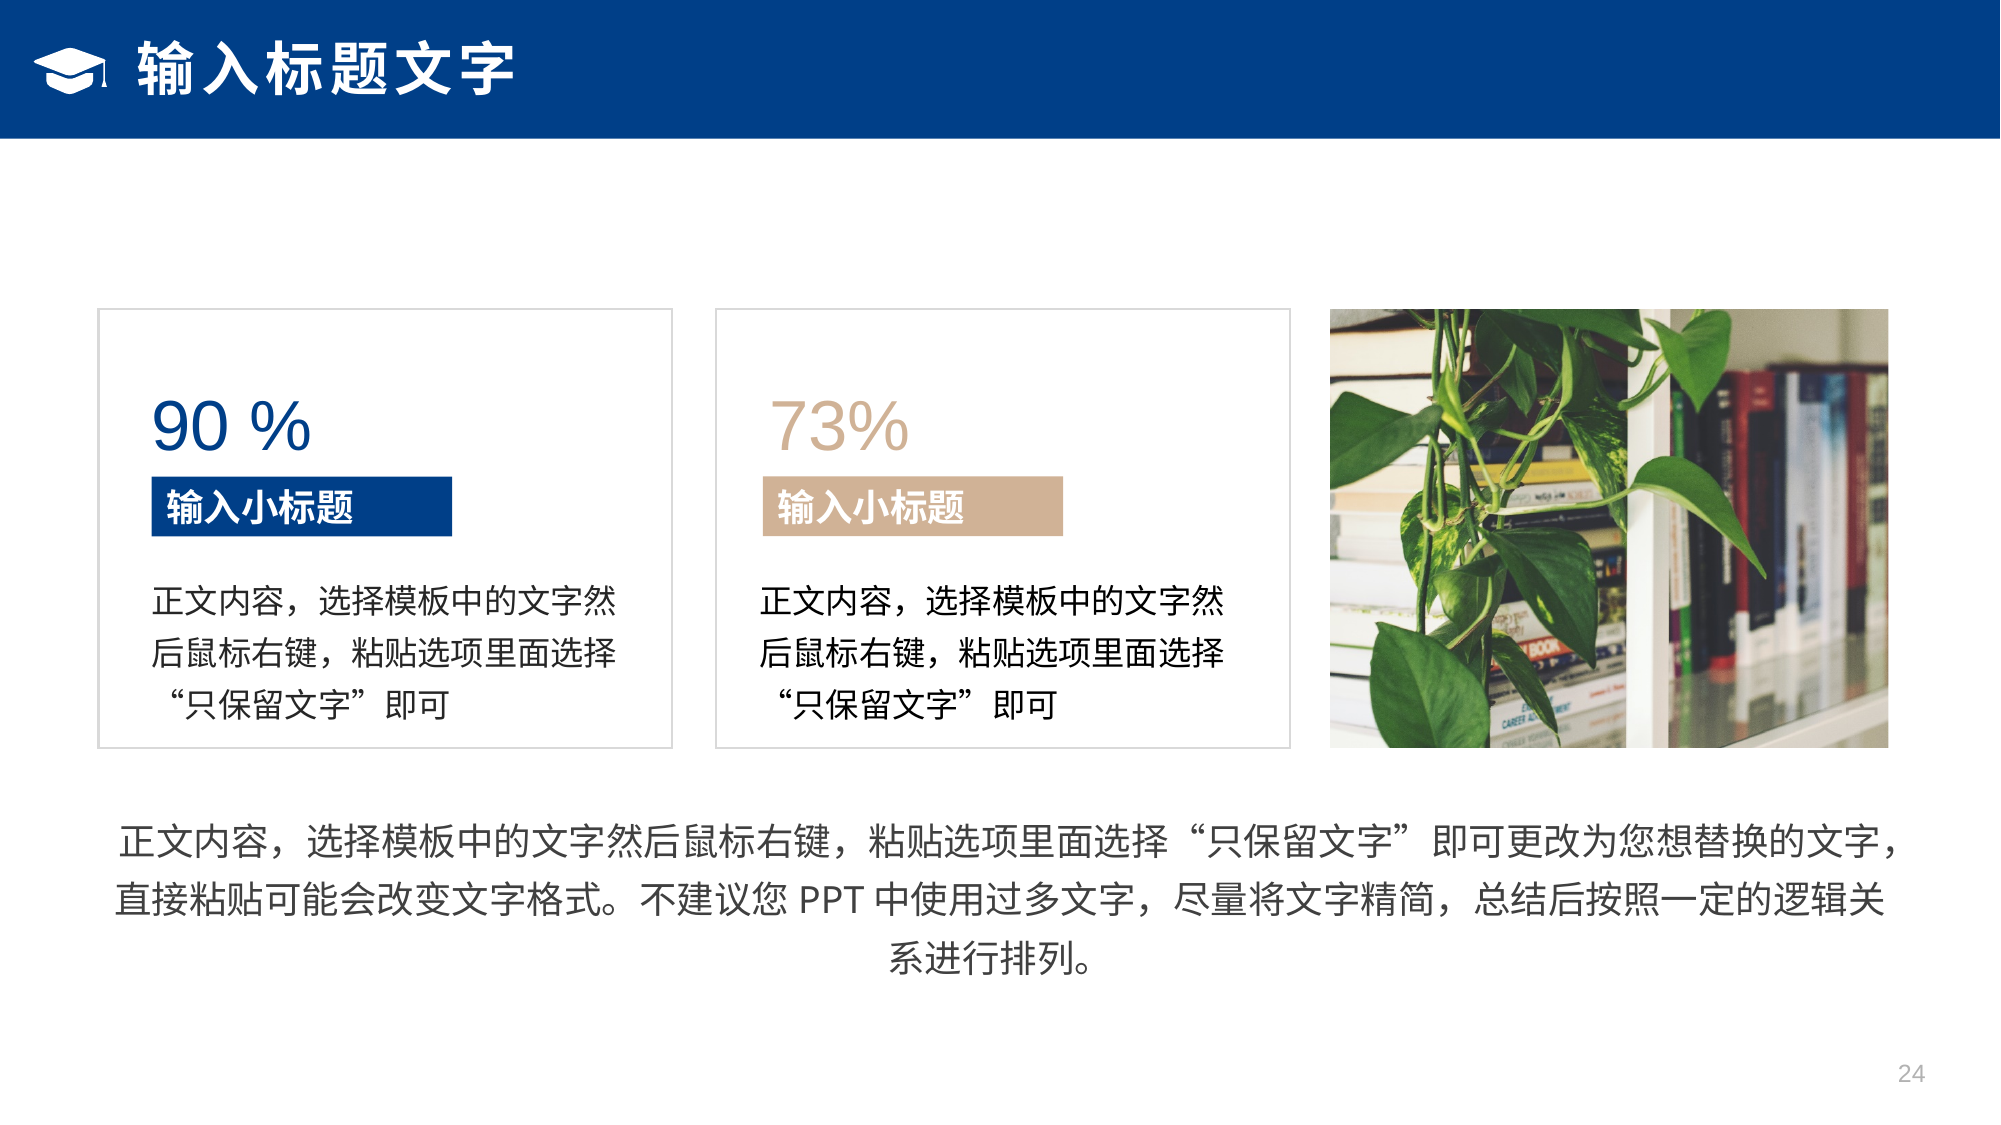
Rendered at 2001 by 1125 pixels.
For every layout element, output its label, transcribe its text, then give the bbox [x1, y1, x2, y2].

text_box [32, 46, 109, 96]
title 输入标题文字 [124, 34, 1180, 110]
text_box [0, 0, 2000, 140]
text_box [95, 309, 1905, 981]
slide_number 24 [1490, 1042, 1941, 1103]
